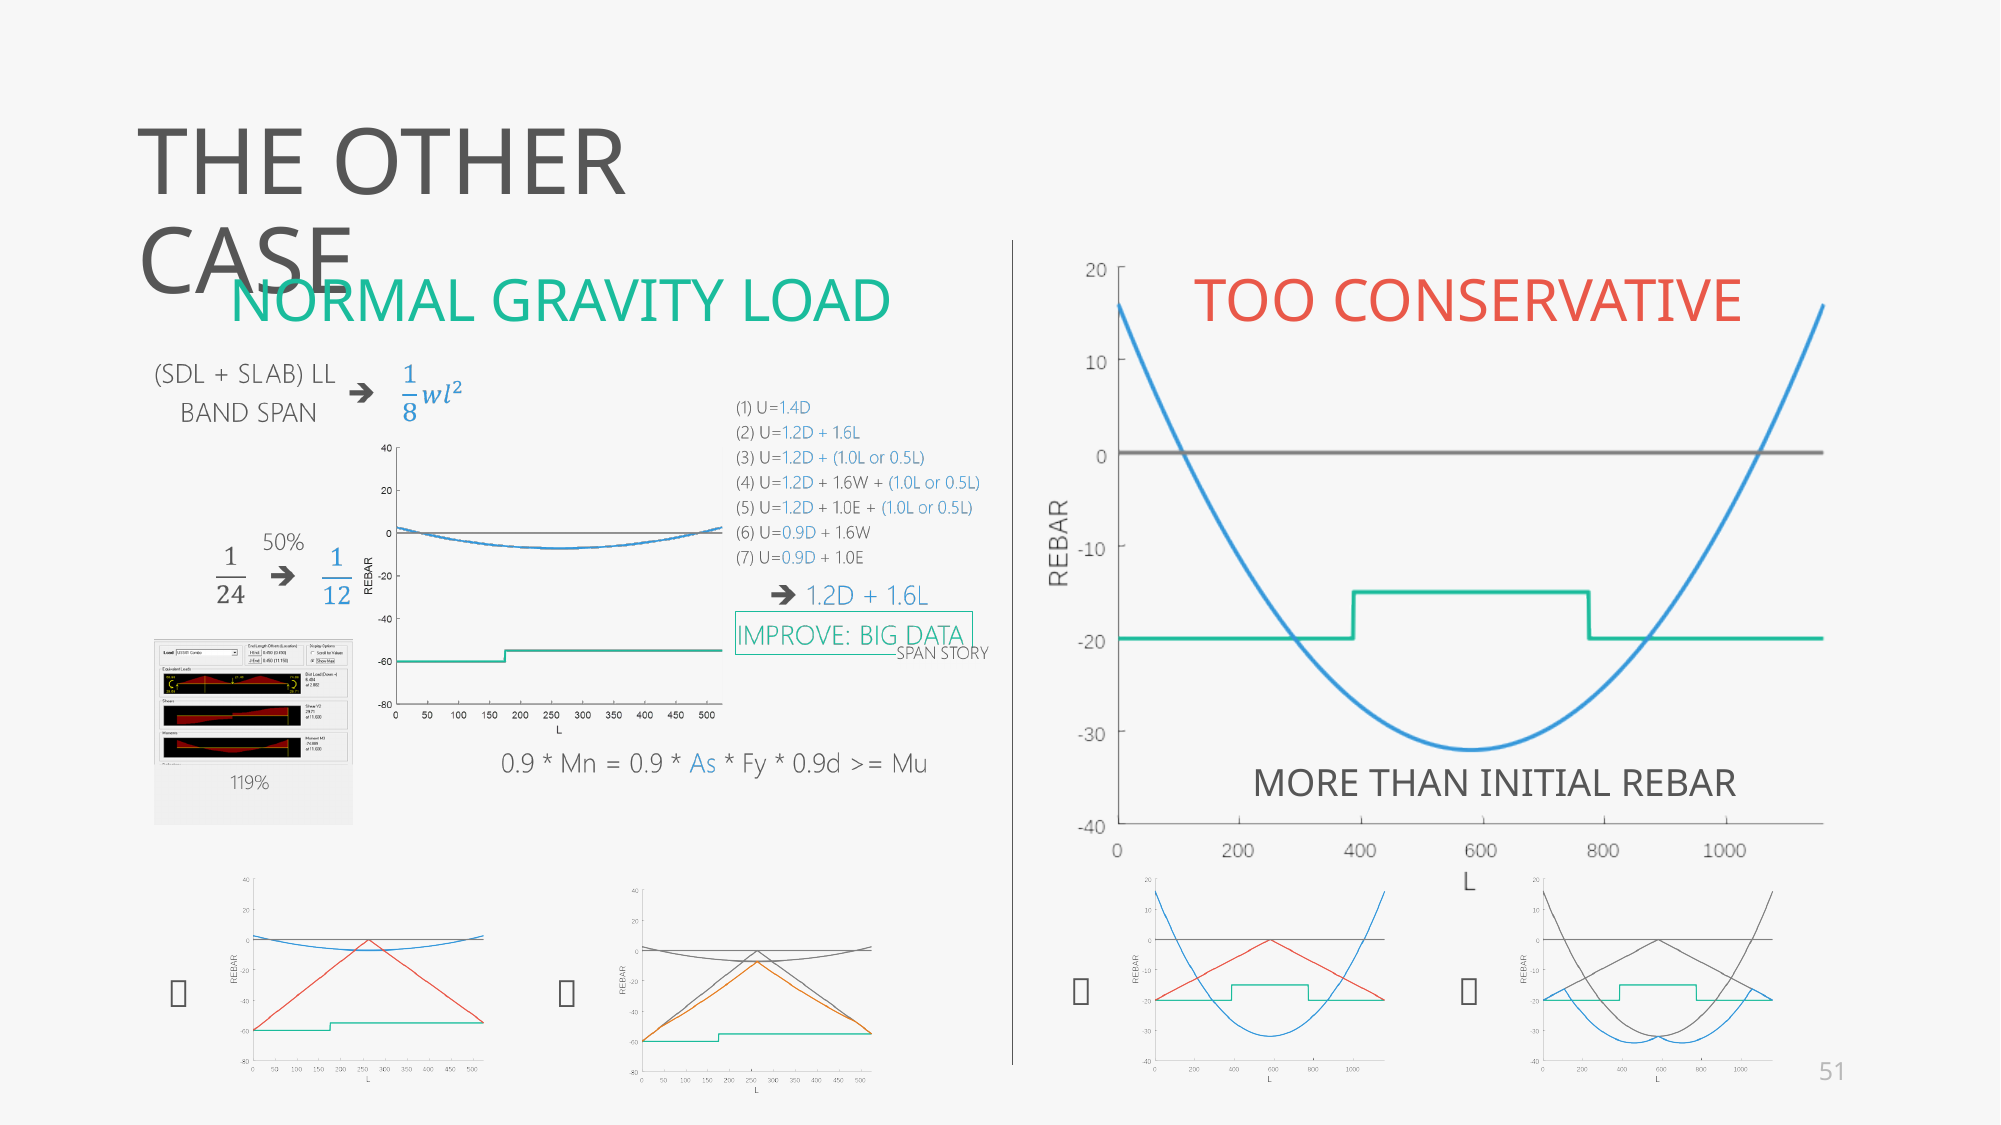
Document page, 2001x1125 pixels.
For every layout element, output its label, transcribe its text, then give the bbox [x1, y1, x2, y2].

list THE OTHER CASE [137, 108, 873, 224]
picture [602, 873, 899, 1095]
picture [214, 862, 510, 1084]
text_box  [1069, 951, 1108, 1021]
slide_number 51 [1412, 1042, 1863, 1103]
text_box  [1458, 951, 1496, 1021]
picture [137, 216, 1908, 1084]
text_box  [555, 953, 594, 1023]
text_box  [167, 953, 205, 1023]
text_box NORMAL GRAVITY LOAD [229, 241, 909, 341]
